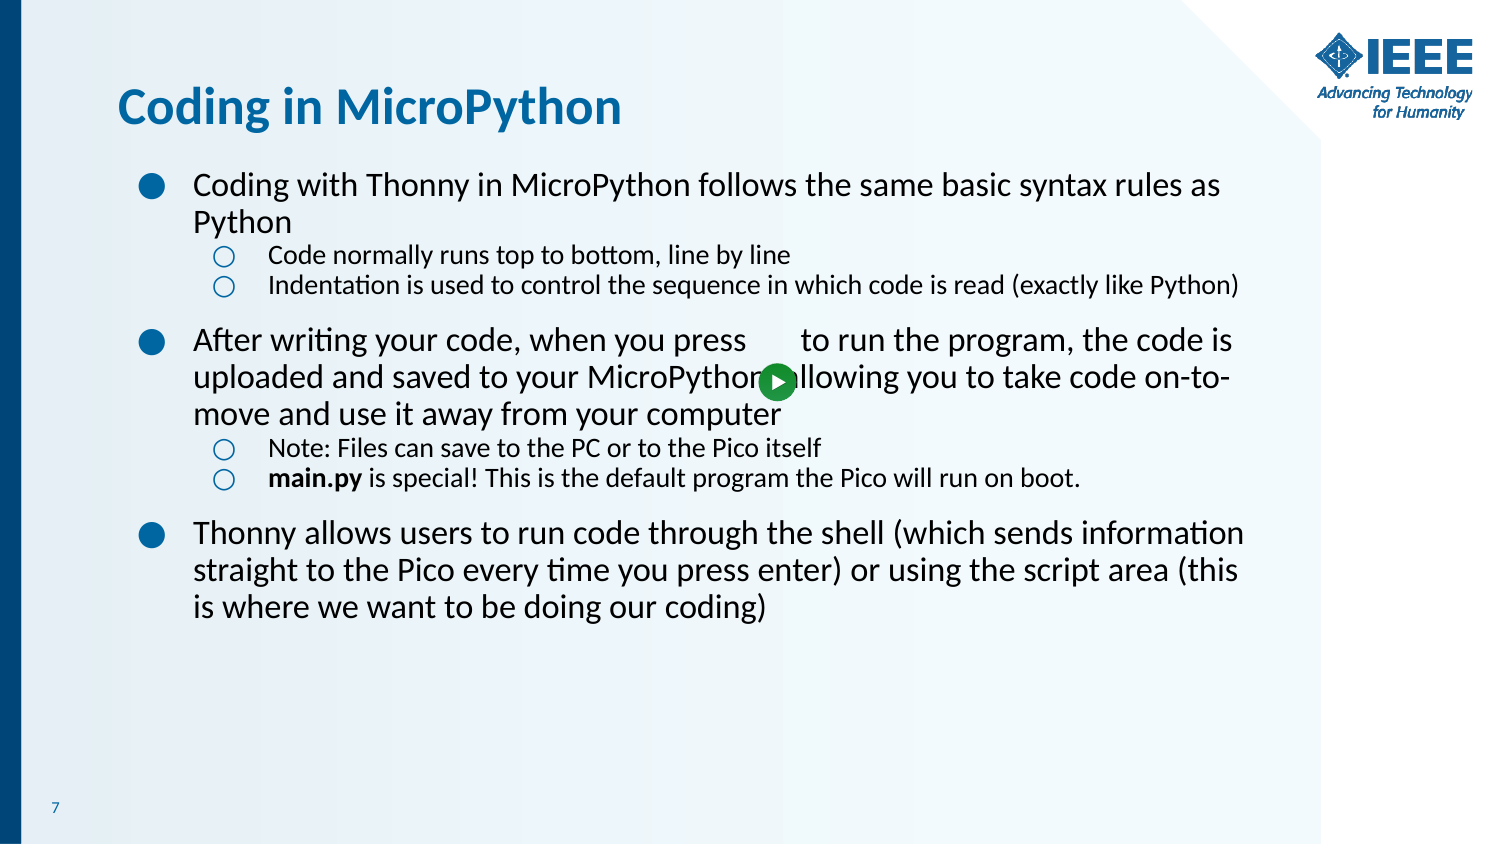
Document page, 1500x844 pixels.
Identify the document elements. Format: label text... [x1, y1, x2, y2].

list Coding with Thonny in MicroPython follows the same basic syntax rules as Python Code normally runs top to bottom, line by line Indentation is used to control the sequence in which code is read (exactly like Python) After writing your code, when you press to run the program, the code is uploaded and saved to your MicroPython, allowing you to take code on-to-move and use it away from your computer Note: Files can save to the PC or to the Pico itself main.py is special! This is the default program the Pico will run on boot. Thonny allows users to run code through the shell (which sends information straight to the Pico every time you press enter) or using the script area (this is where we want to be doing our coding) [103, 158, 1283, 739]
slide_number ‹#› [36, 784, 88, 830]
picture [1315, 32, 1473, 120]
picture [758, 362, 797, 402]
title Coding in MicroPython [103, 43, 1192, 144]
